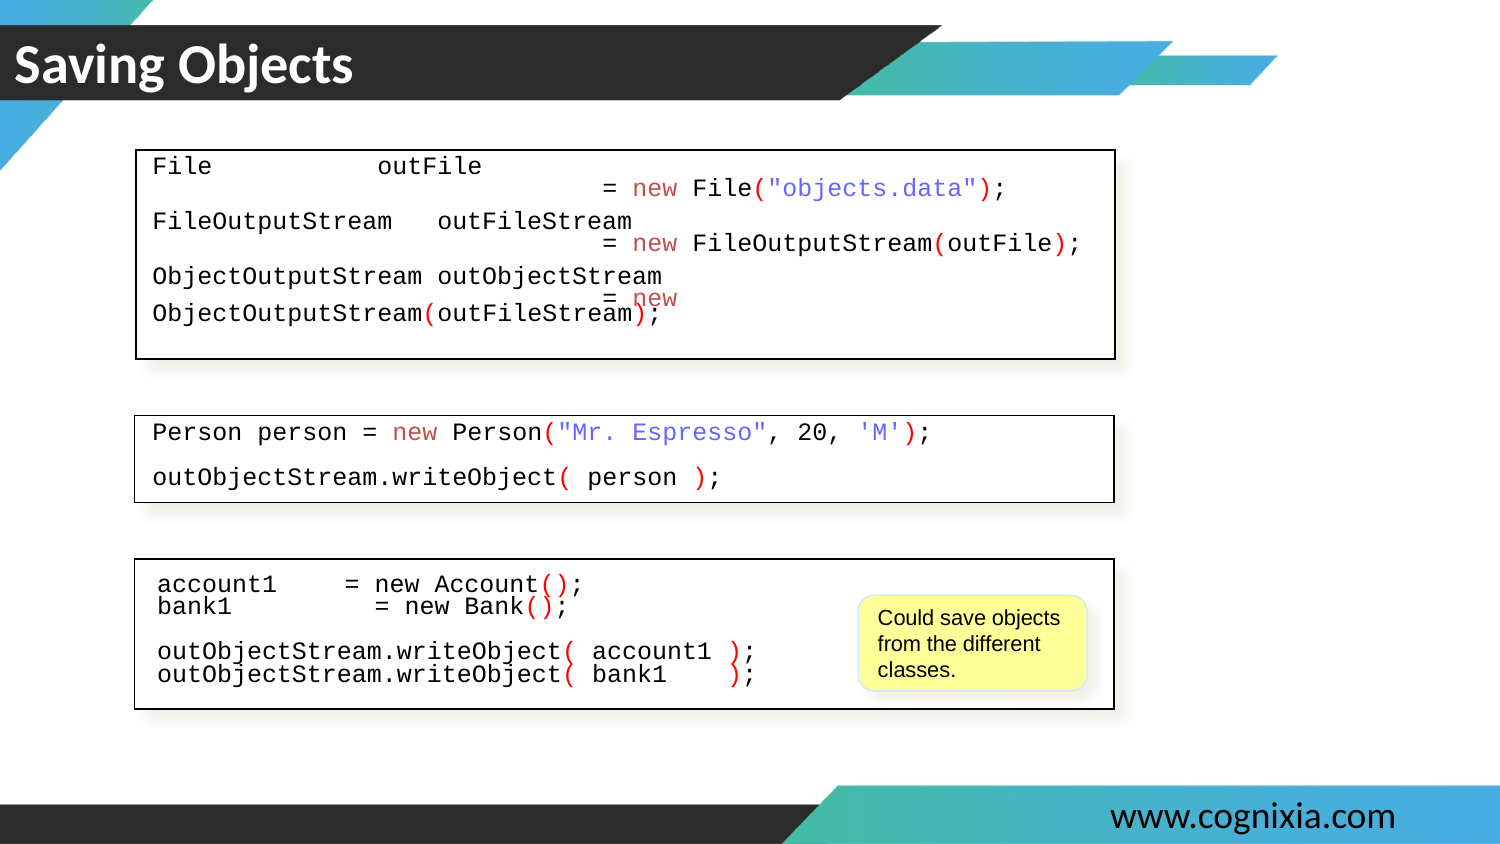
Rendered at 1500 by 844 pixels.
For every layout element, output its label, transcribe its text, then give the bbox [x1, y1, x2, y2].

title Saving Objects [0, 20, 869, 103]
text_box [134, 414, 1115, 513]
picture [0, 0, 1500, 844]
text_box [134, 558, 1115, 710]
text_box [135, 149, 1116, 374]
